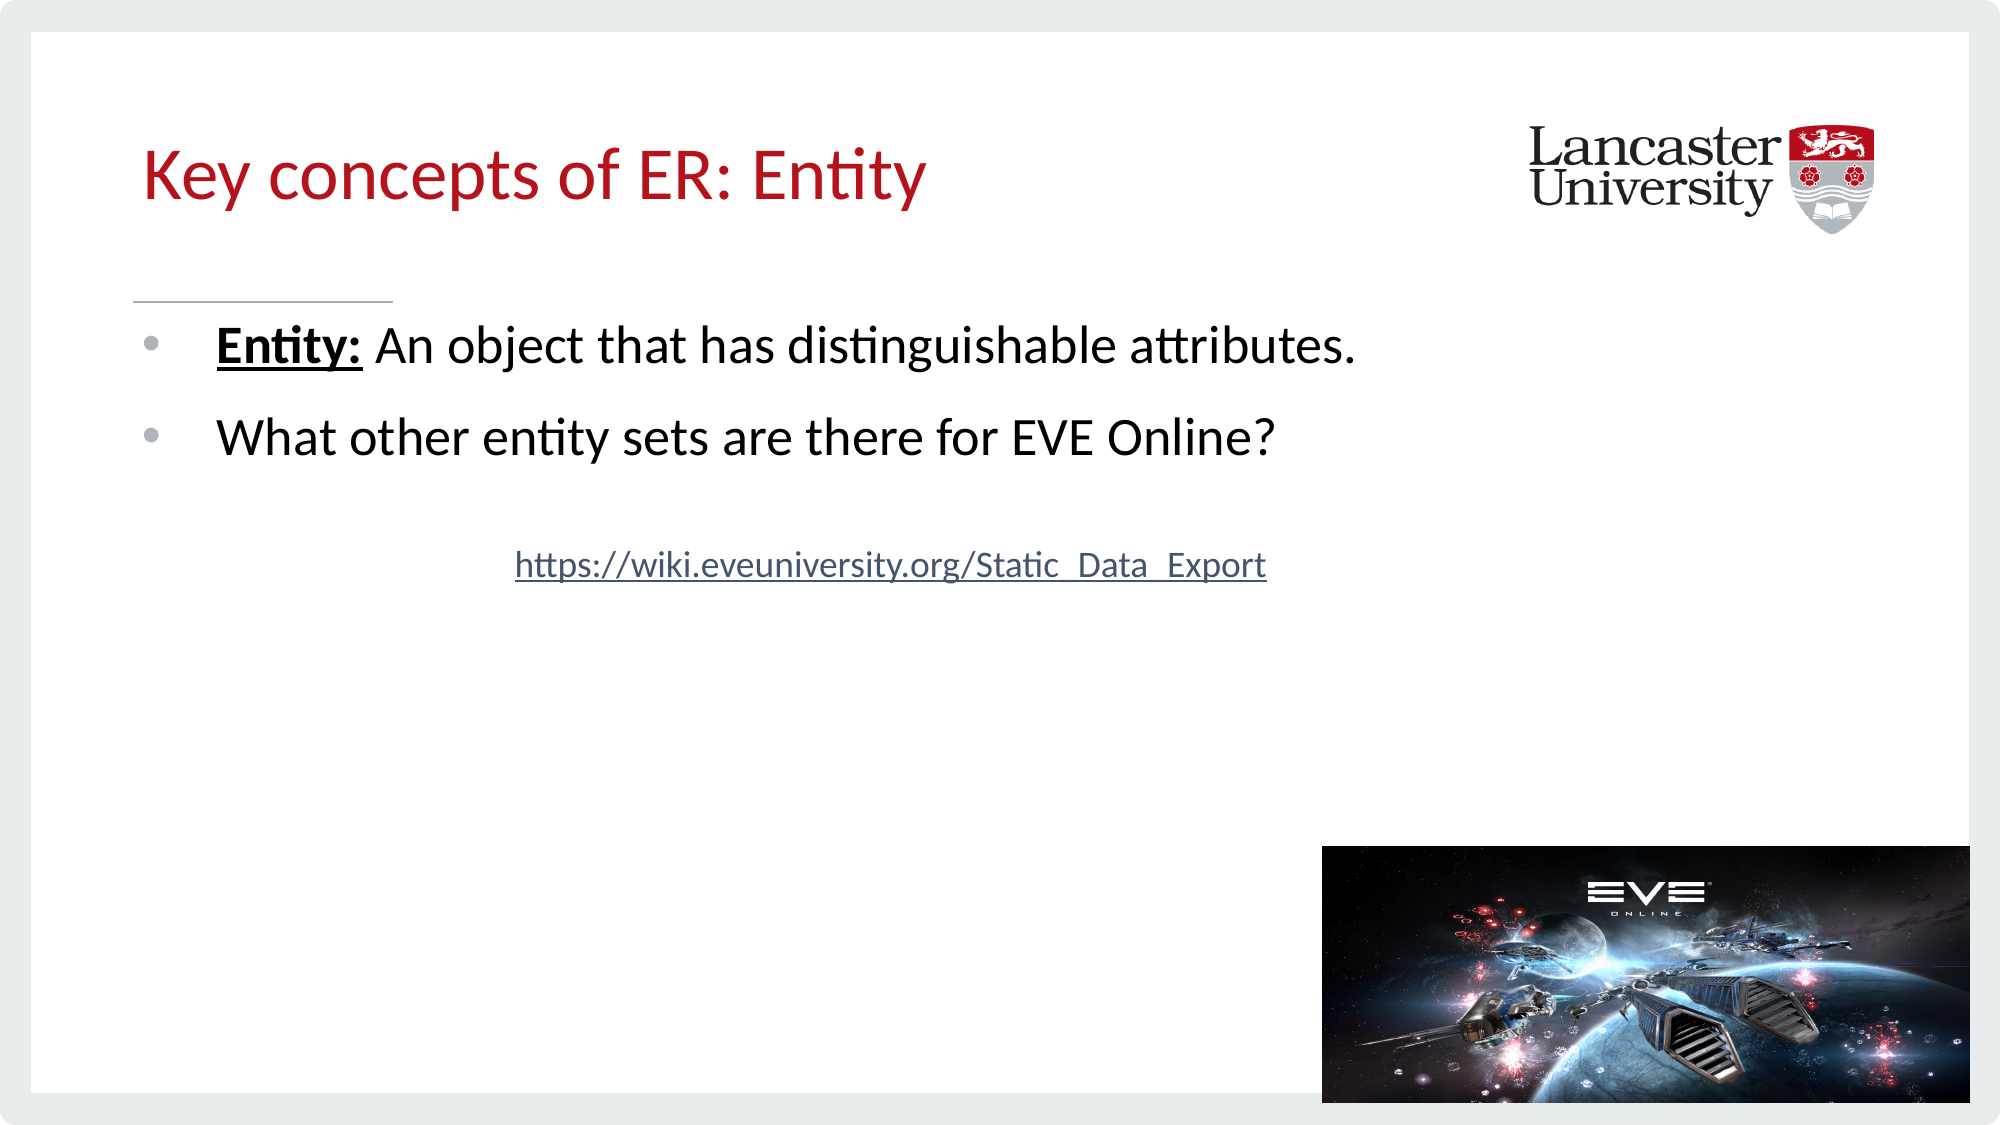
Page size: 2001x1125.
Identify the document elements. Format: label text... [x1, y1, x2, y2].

list Entity: An object that has distinguishable attributes. What other entity sets are there for EVE Online? [126, 309, 1953, 877]
title Key concepts of ER: Entity [128, 78, 1448, 279]
picture [1322, 846, 1970, 1103]
text_box https://wiki.eveuniversity.org/Static_Data_Export [499, 532, 1500, 592]
